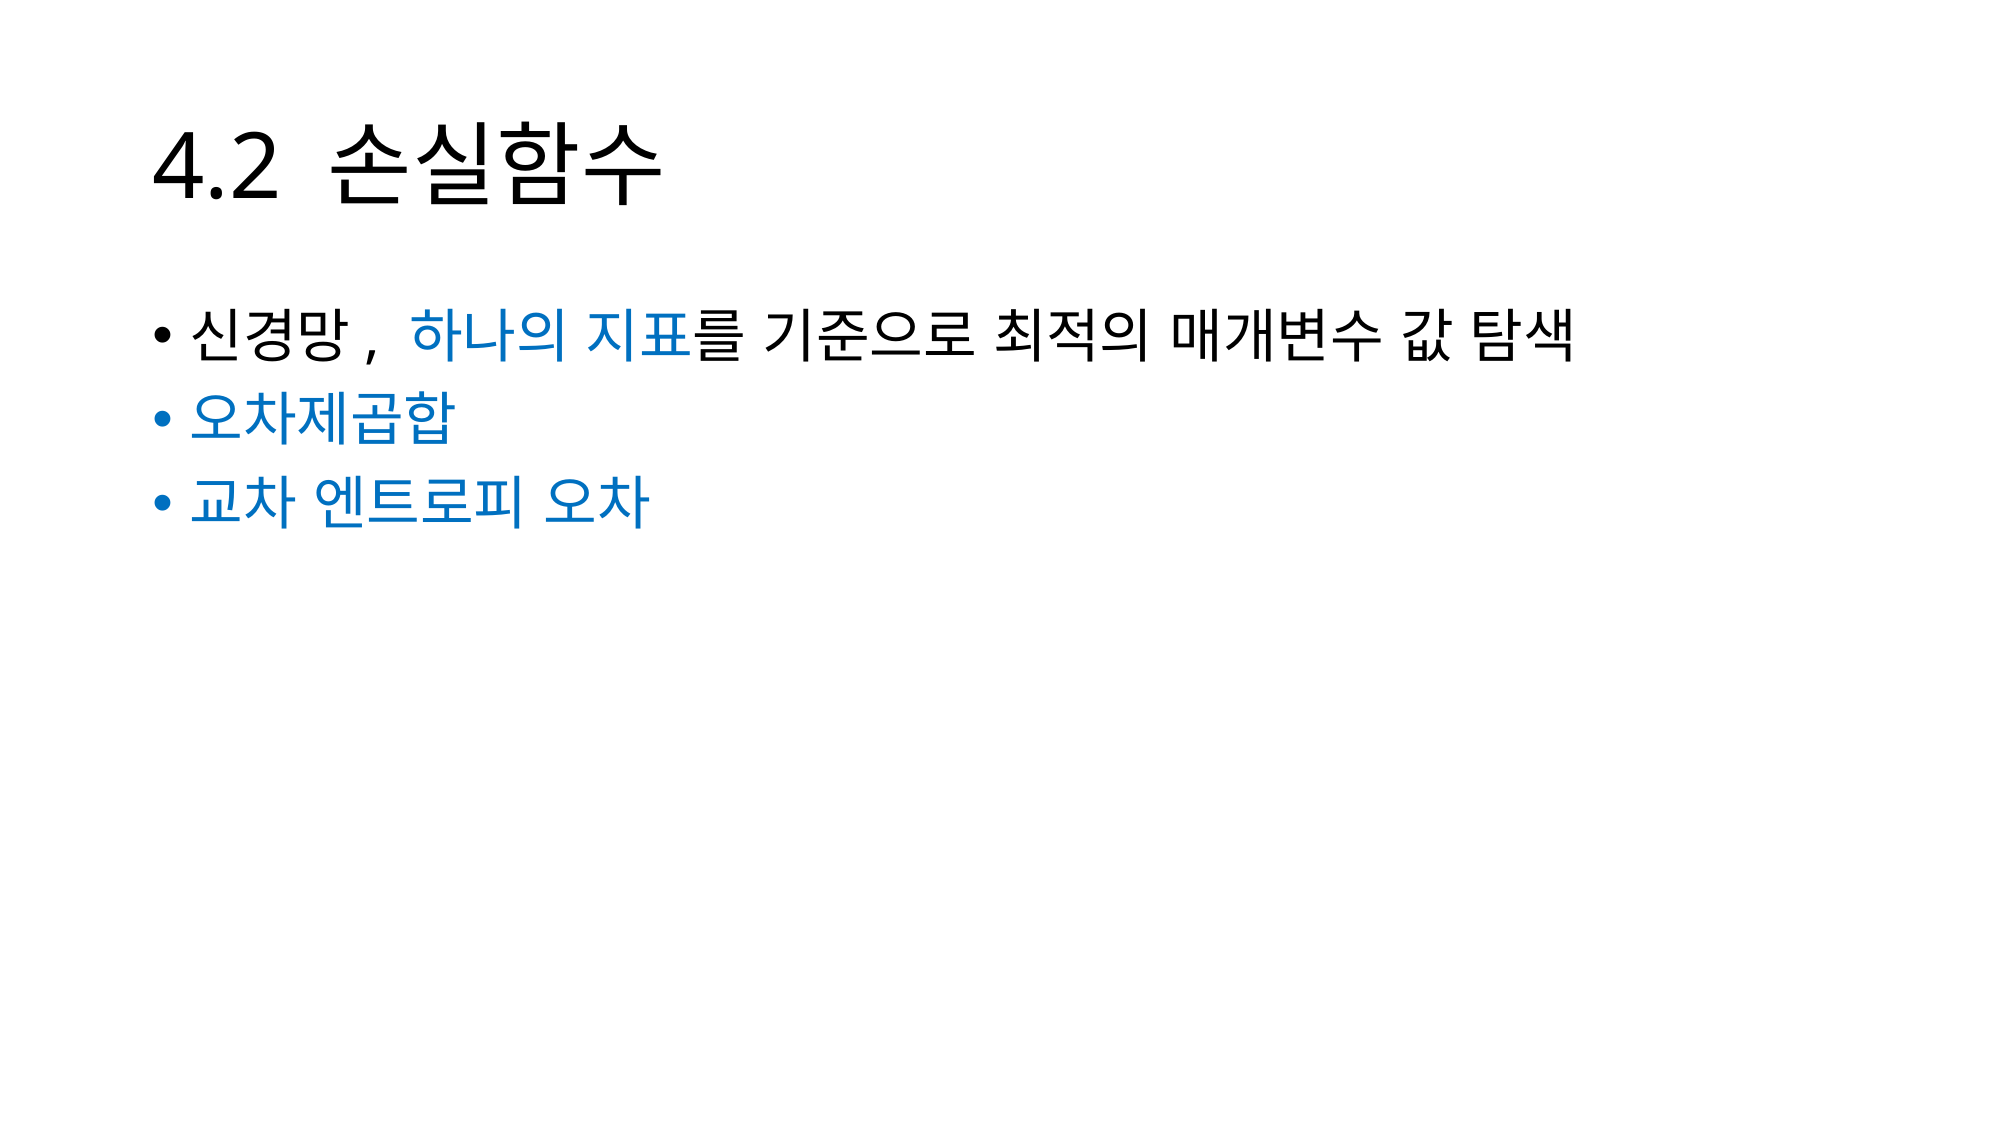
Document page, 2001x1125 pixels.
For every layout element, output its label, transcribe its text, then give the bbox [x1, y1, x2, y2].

title 4.2 손실함수 [137, 59, 1863, 278]
list 신경망, 하나의 지표를 기준으로 최적의 매개변수 값 탐색 오차제곱합 교차 엔트로피 오차 [137, 299, 1863, 1014]
